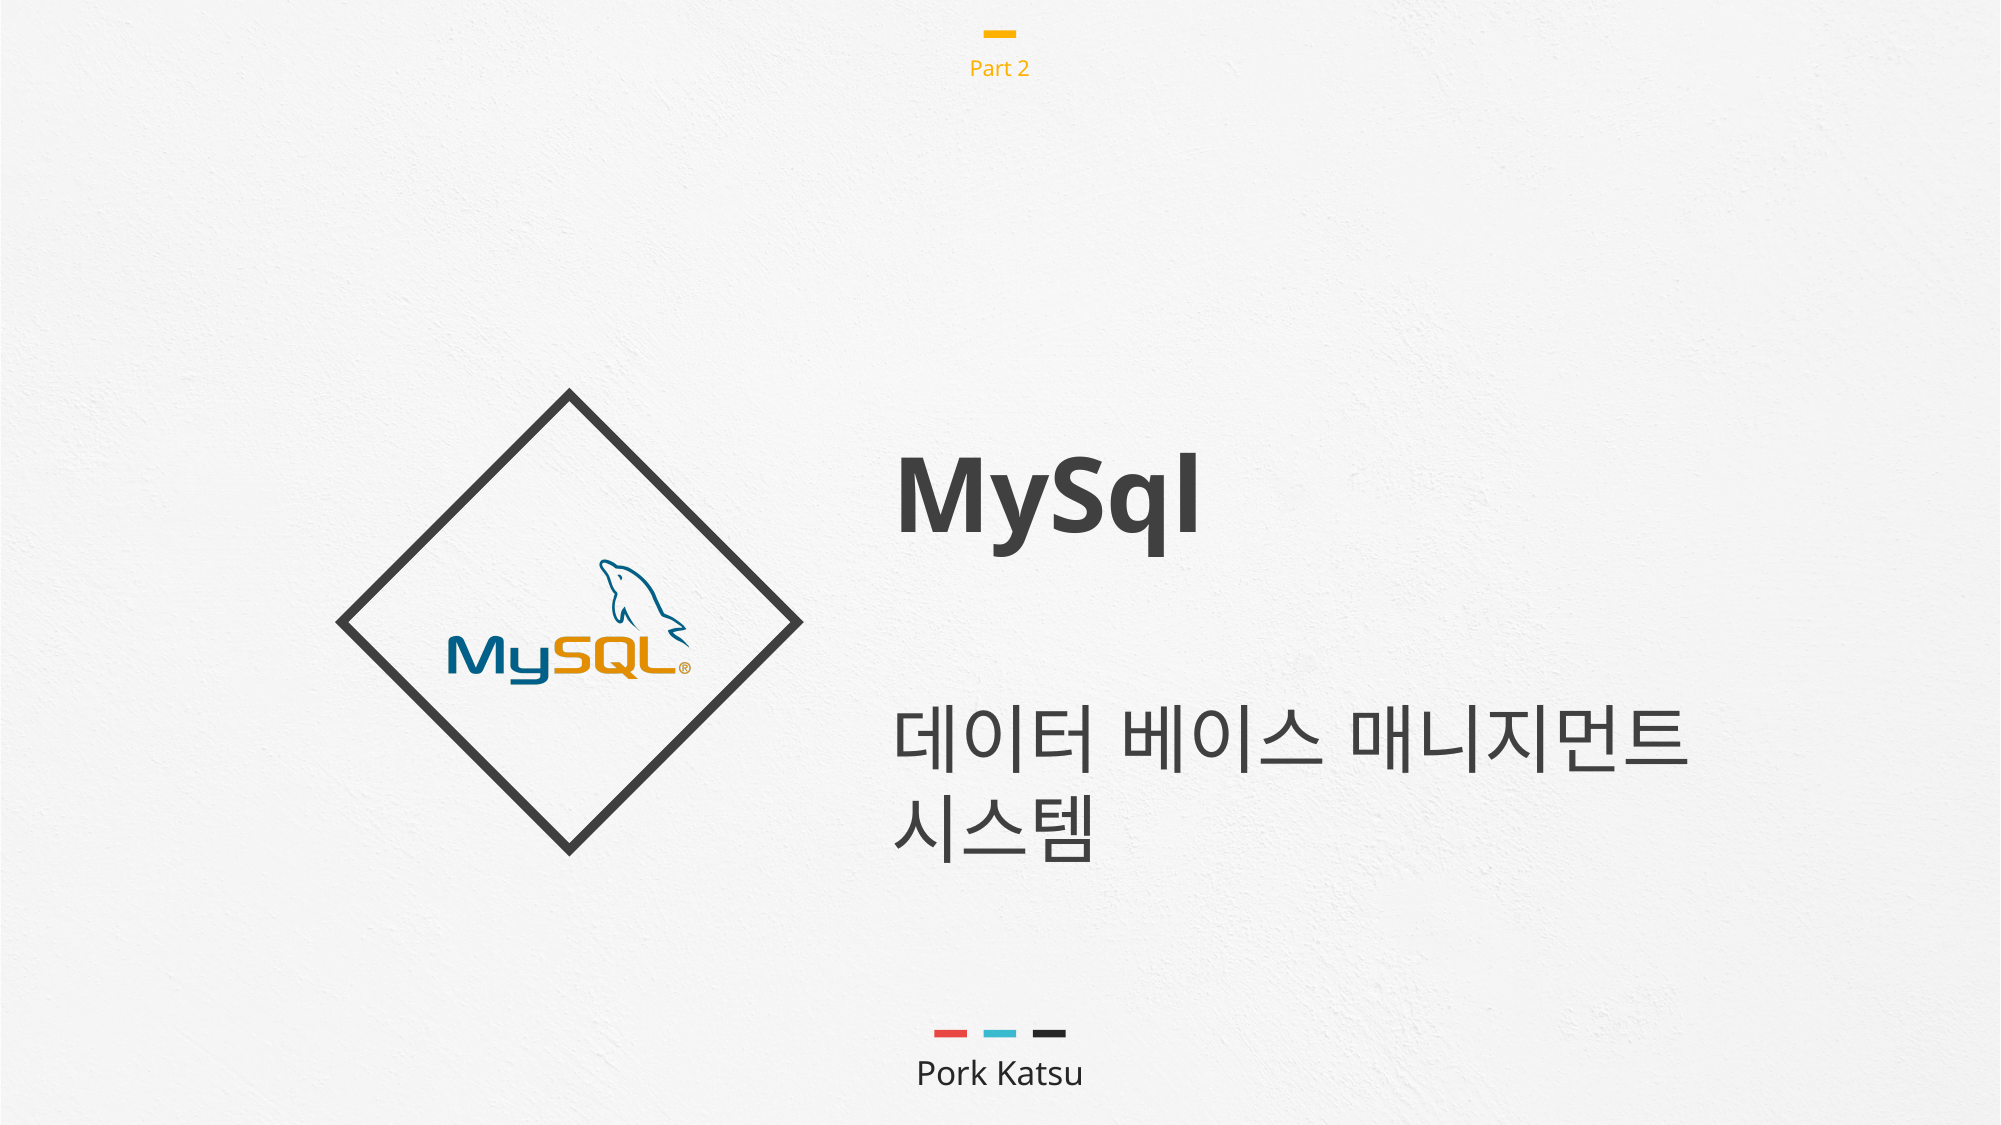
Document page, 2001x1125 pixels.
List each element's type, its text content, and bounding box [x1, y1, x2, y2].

text_box [983, 29, 1017, 39]
text_box 데이터 베이스 매니지먼트 시스템 [876, 685, 1902, 880]
text_box [445, 727, 694, 852]
text_box [933, 1029, 968, 1038]
text_box [1032, 1029, 1067, 1038]
text_box [983, 1029, 1017, 1038]
text_box MySql [877, 421, 1932, 561]
text_box [445, 392, 694, 517]
text_box [340, 550, 412, 694]
text_box Part 2 [954, 47, 1045, 89]
text_box Pork Katsu [901, 1044, 1099, 1100]
picture [412, 517, 727, 727]
text_box [727, 550, 799, 694]
